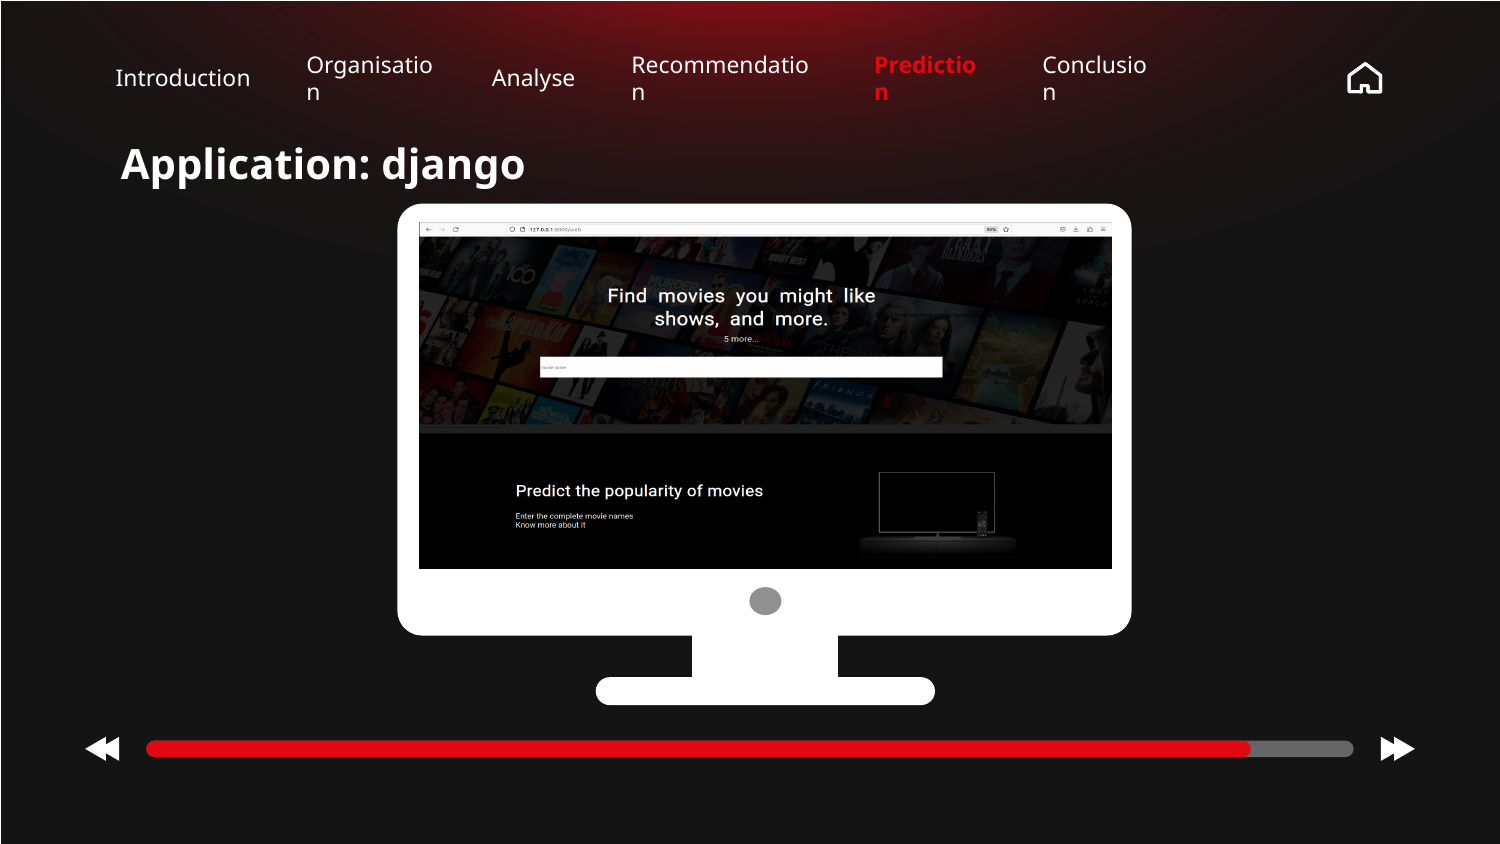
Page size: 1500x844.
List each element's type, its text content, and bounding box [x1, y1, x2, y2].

text_box [1394, 736, 1415, 761]
title Application: django [105, 129, 579, 197]
text_box [1380, 736, 1394, 761]
picture [2, 2, 1500, 844]
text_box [397, 203, 1132, 706]
text_box [85, 736, 106, 761]
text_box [100, 51, 1381, 104]
text_box [106, 736, 120, 761]
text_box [145, 740, 1354, 758]
